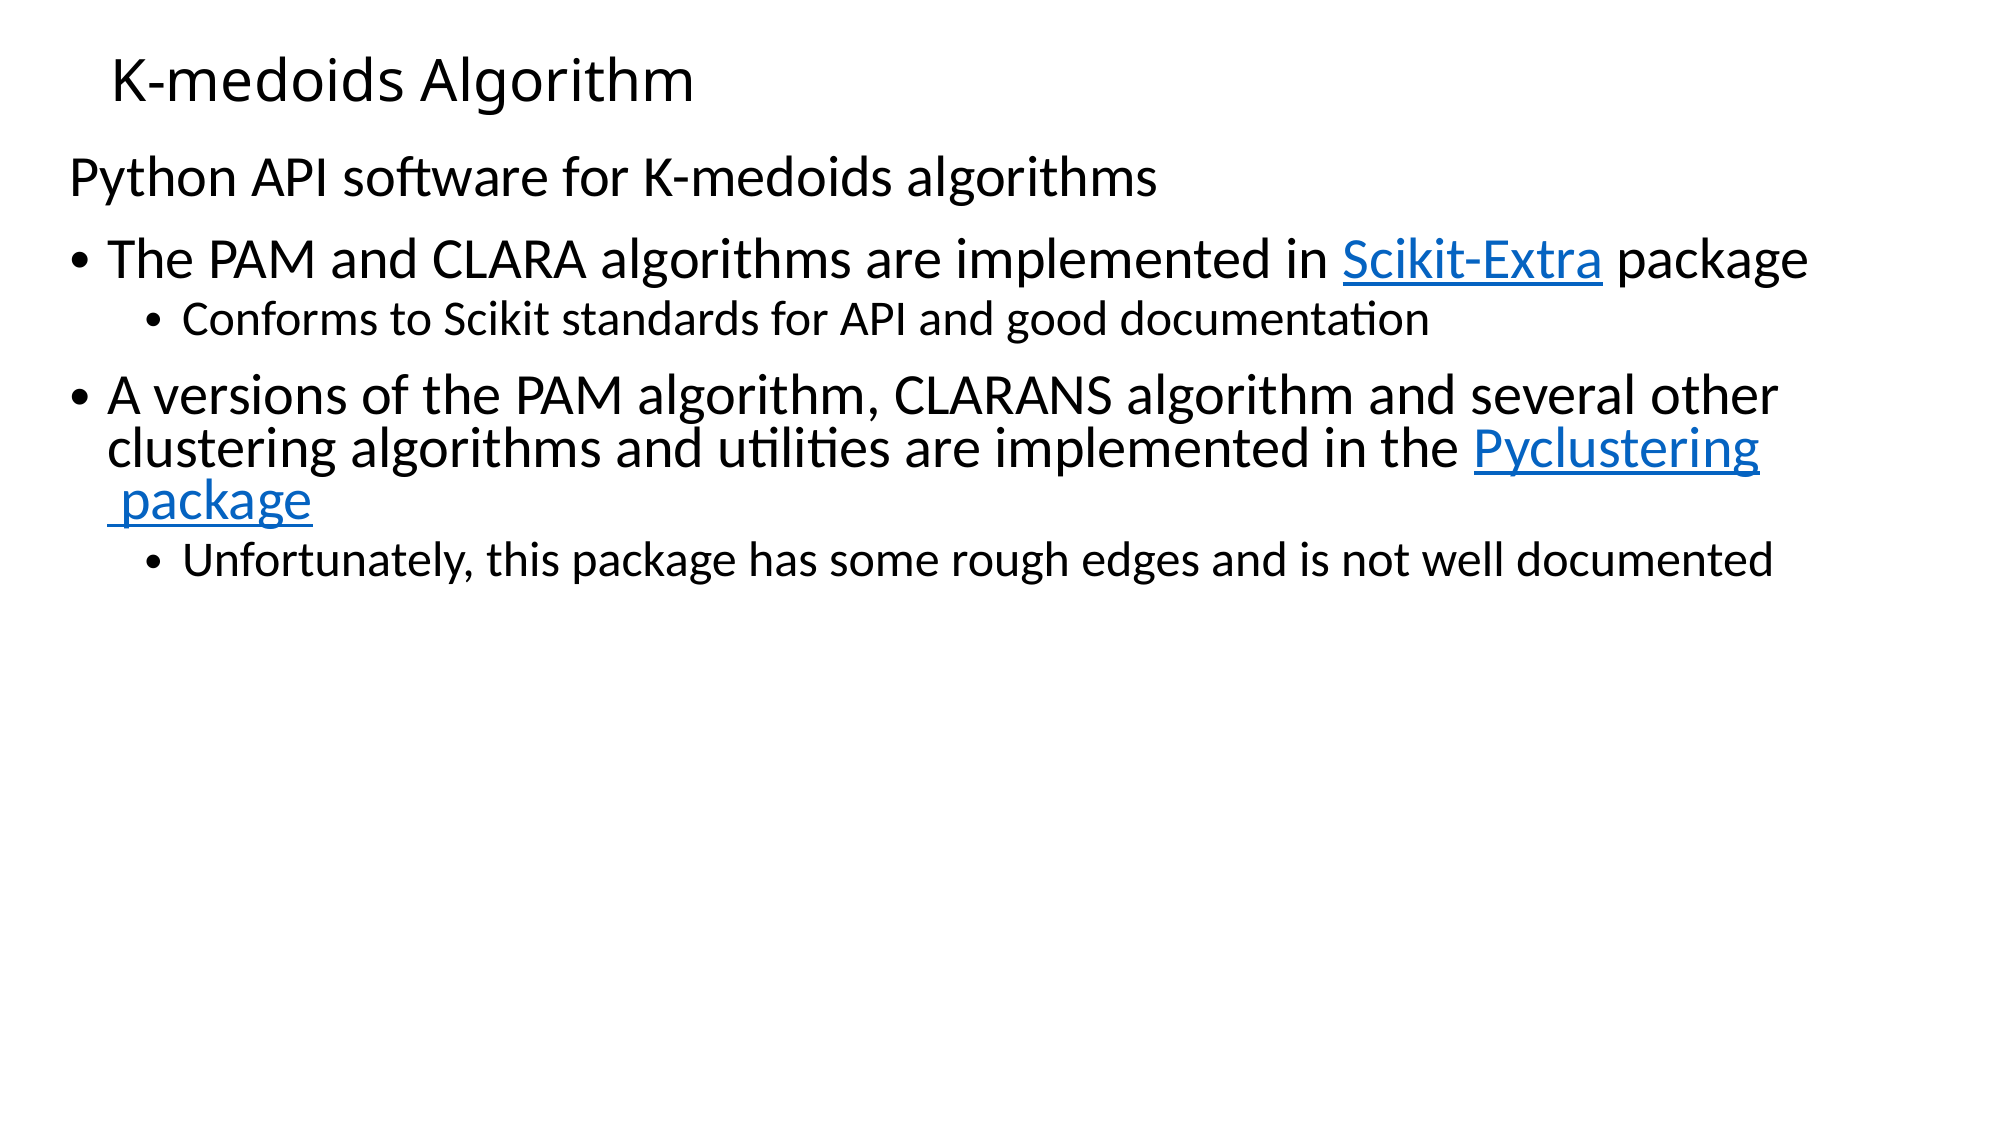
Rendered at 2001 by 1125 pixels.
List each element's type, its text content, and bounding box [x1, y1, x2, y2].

list Python API software for K-medoids algorithms The PAM and CLARA algorithms are implemented in Scikit-Extra package Conforms to Scikit standards for API and good documentation A versions of the PAM algorithm, CLARANS algorithm and several other clustering algorithms and utilities are implemented in the Pyclustering package Unfortunately, this package has some rough edges and is not well documented [54, 146, 1946, 1082]
title K-medoids Algorithm [95, 36, 1821, 124]
